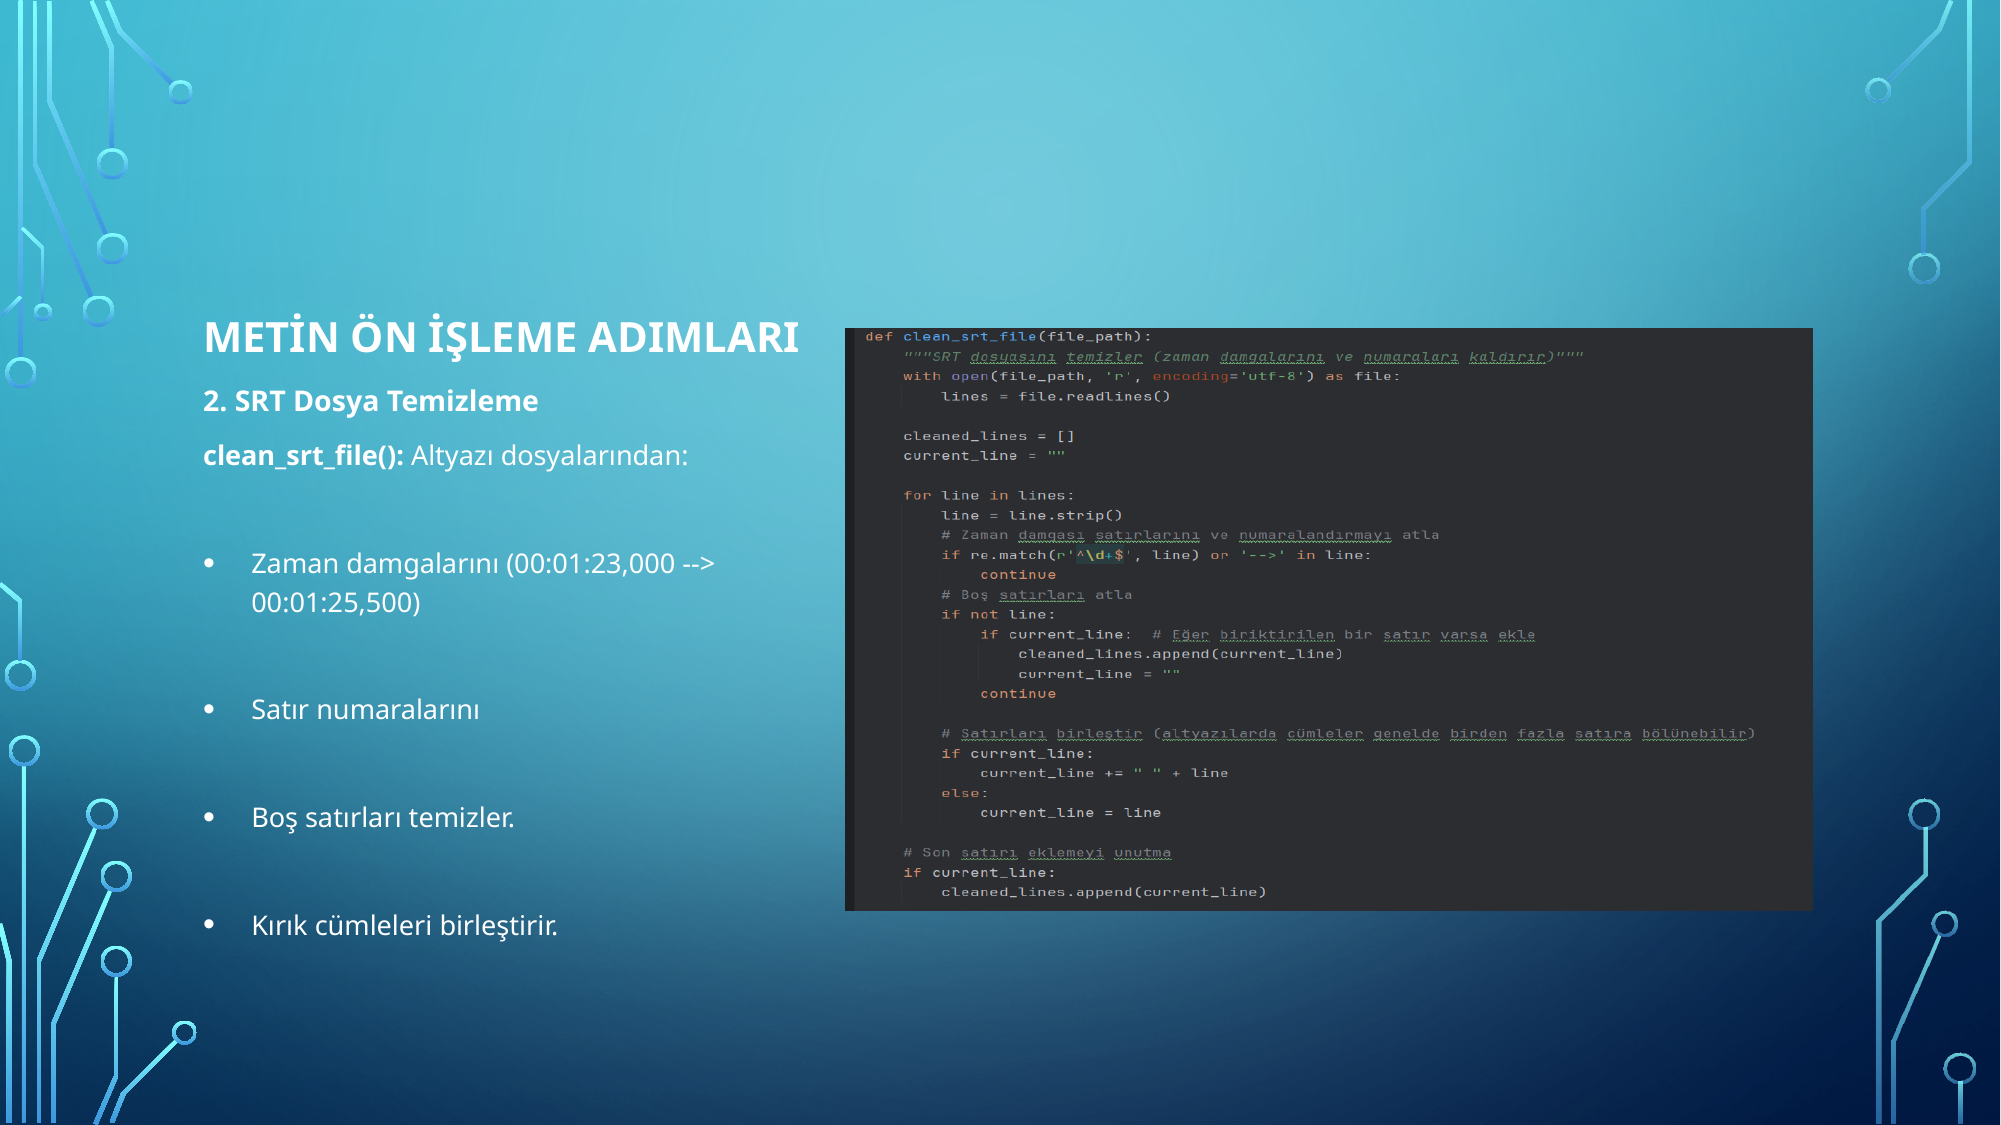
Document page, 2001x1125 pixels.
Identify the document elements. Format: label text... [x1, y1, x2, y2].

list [845, 328, 1813, 911]
title Metin Ön İşleme Adımları [188, 99, 821, 369]
list 2. SRT Dosya Temizleme clean_srt_file(): Altyazı dosyalarından: Zaman damgalarını (00:01:23,000 --> 00:01:25,500) Satır numaralarını Boş satırları temizler. Kırık cümleleri birleştirir. [188, 369, 821, 950]
